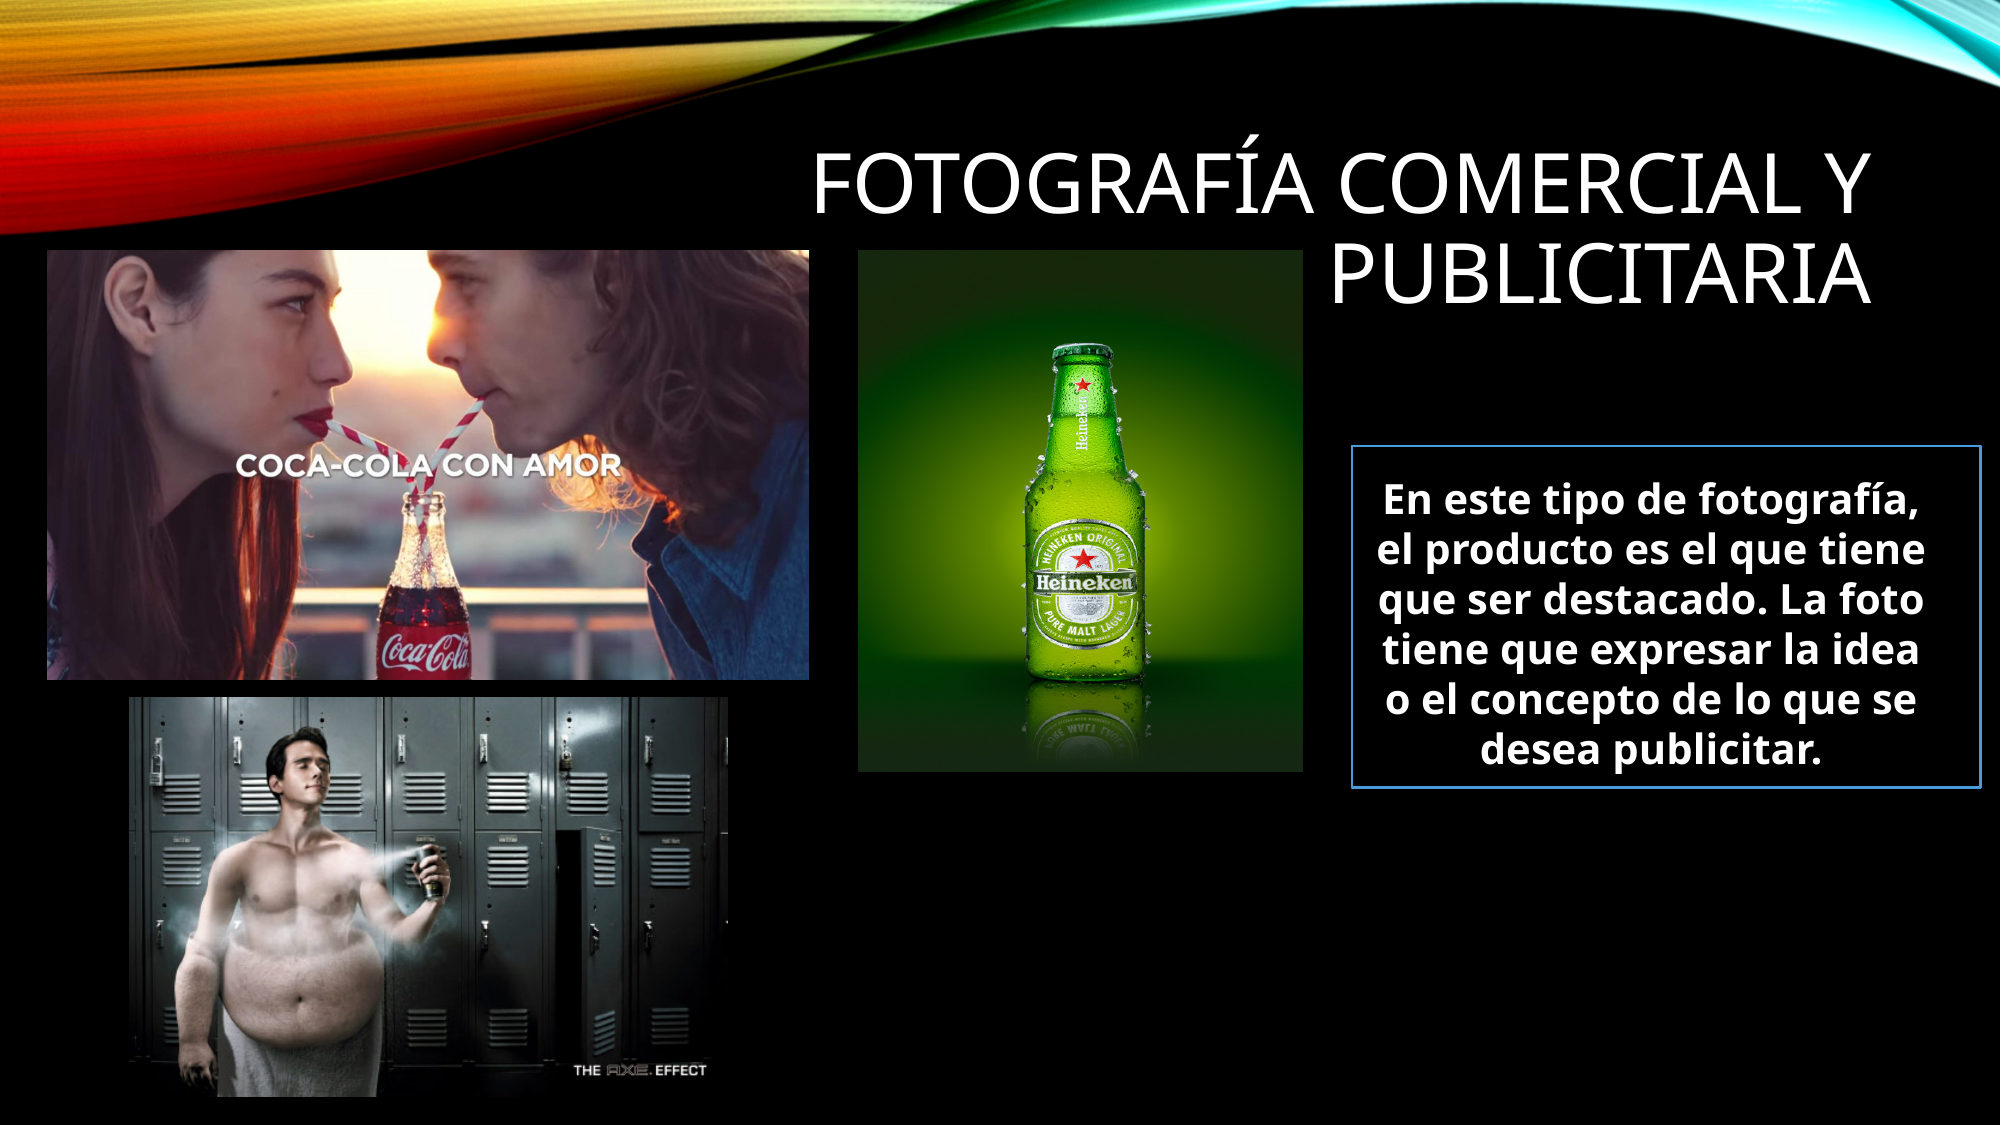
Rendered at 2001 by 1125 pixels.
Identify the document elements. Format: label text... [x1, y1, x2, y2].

text_box En este tipo de fotografía, el producto es el que tiene que ser destacado. La foto tiene que expresar la idea o el concepto de lo que se desea publicitar. [1353, 465, 1951, 781]
picture [858, 250, 1303, 772]
title Fotografía Comercial y Publicitaria [474, 125, 1888, 338]
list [47, 250, 810, 680]
picture [0, 0, 2000, 237]
text_box [1351, 445, 1982, 789]
picture [128, 697, 728, 1097]
